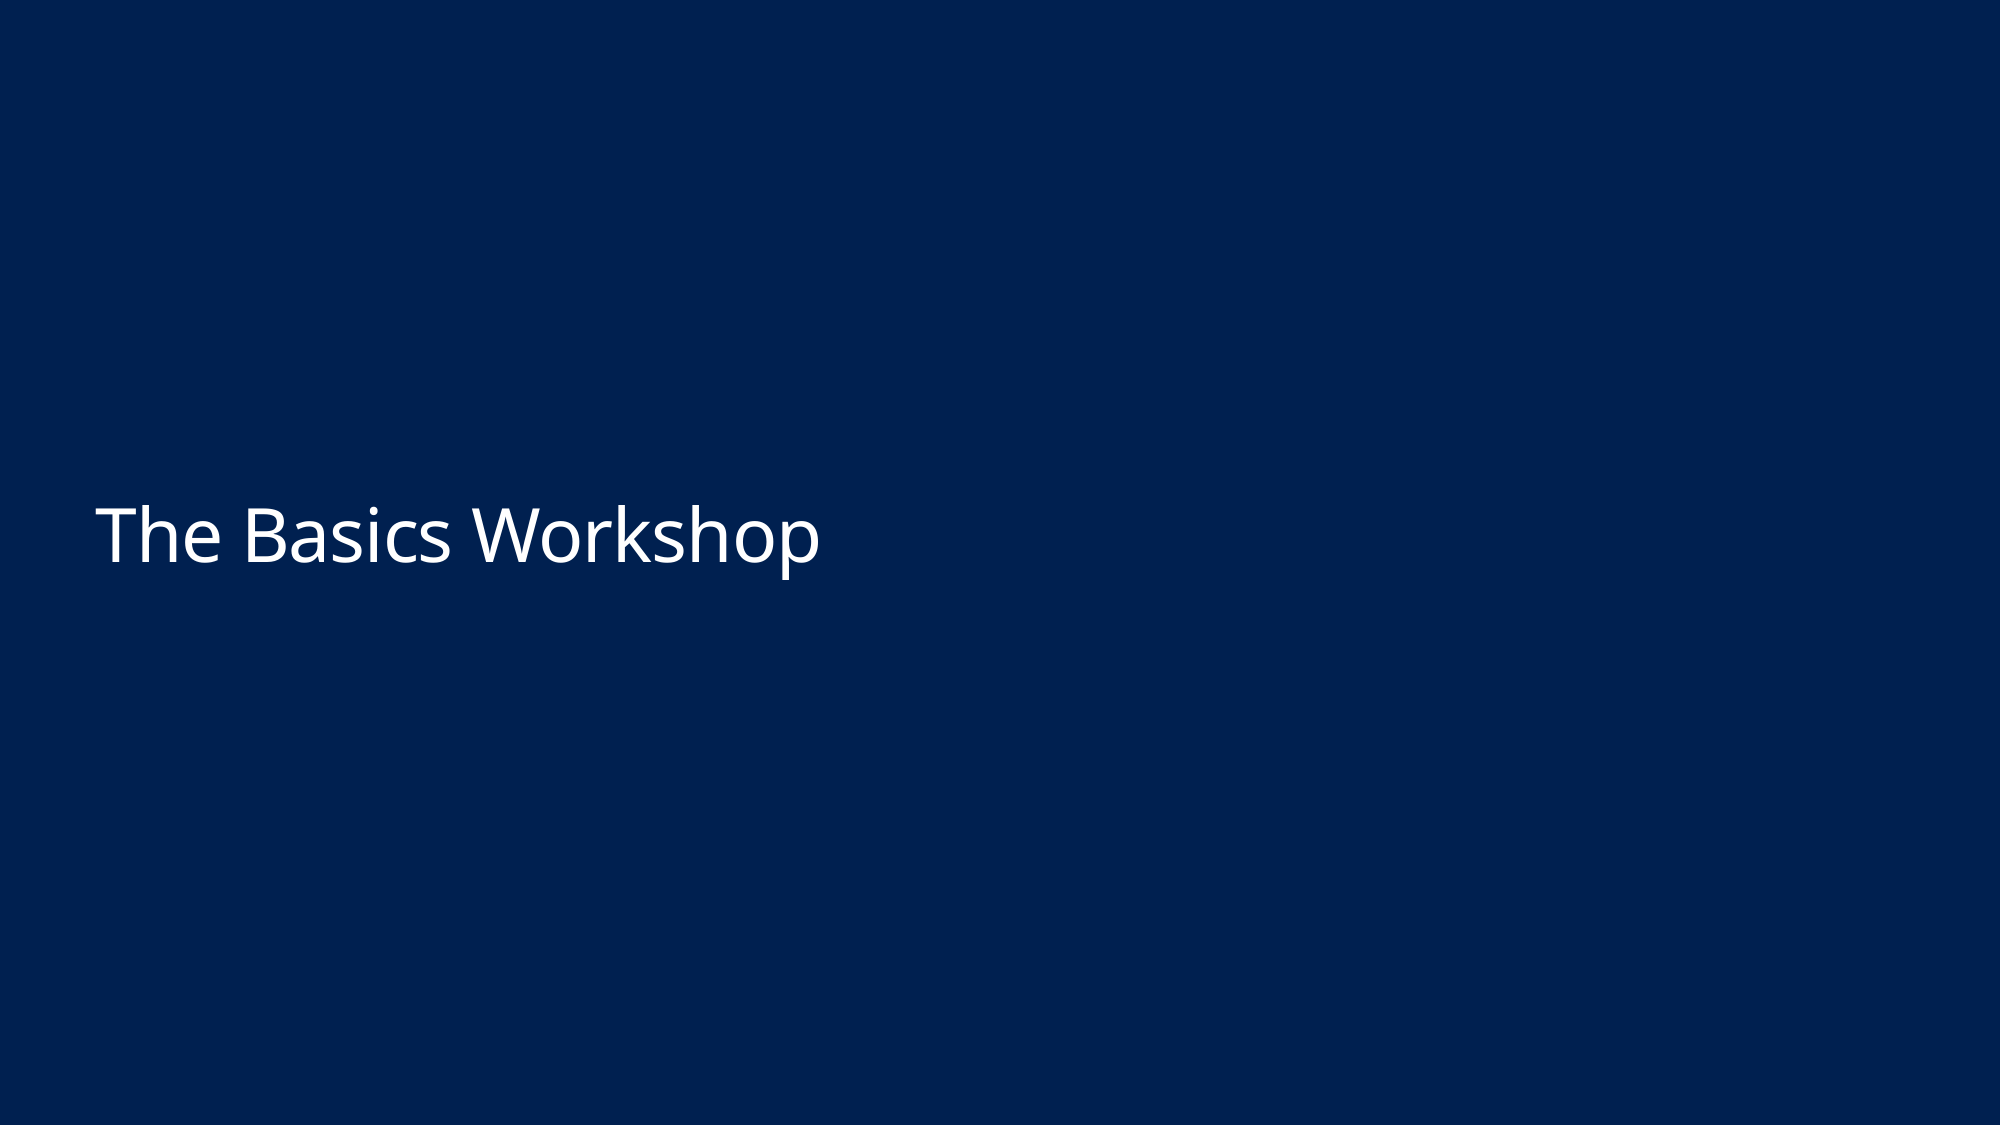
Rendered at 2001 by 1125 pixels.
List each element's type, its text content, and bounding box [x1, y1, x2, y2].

title The Basics Workshop [95, 497, 1811, 580]
